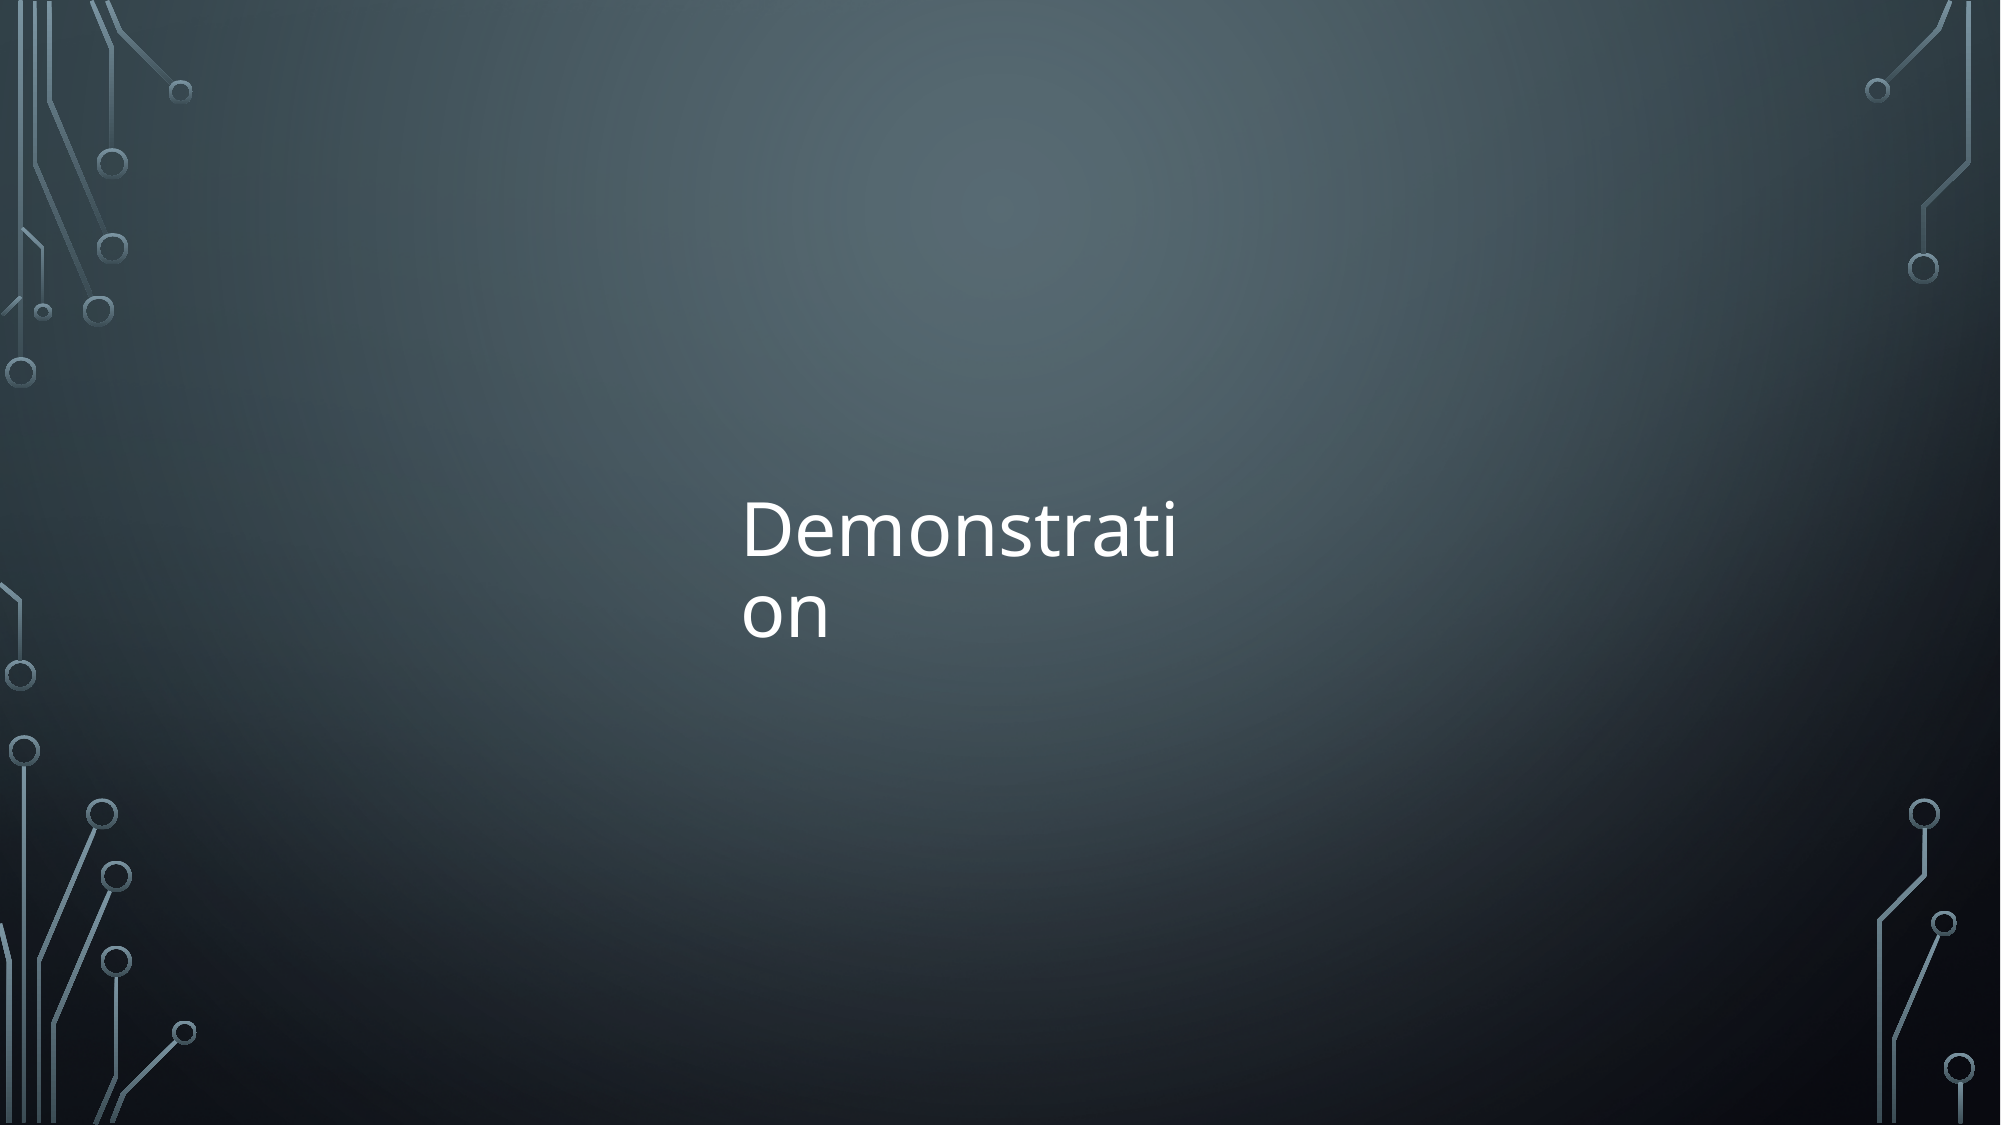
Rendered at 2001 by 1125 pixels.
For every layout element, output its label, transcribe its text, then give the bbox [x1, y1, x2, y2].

title Demonstration [724, 457, 1226, 690]
